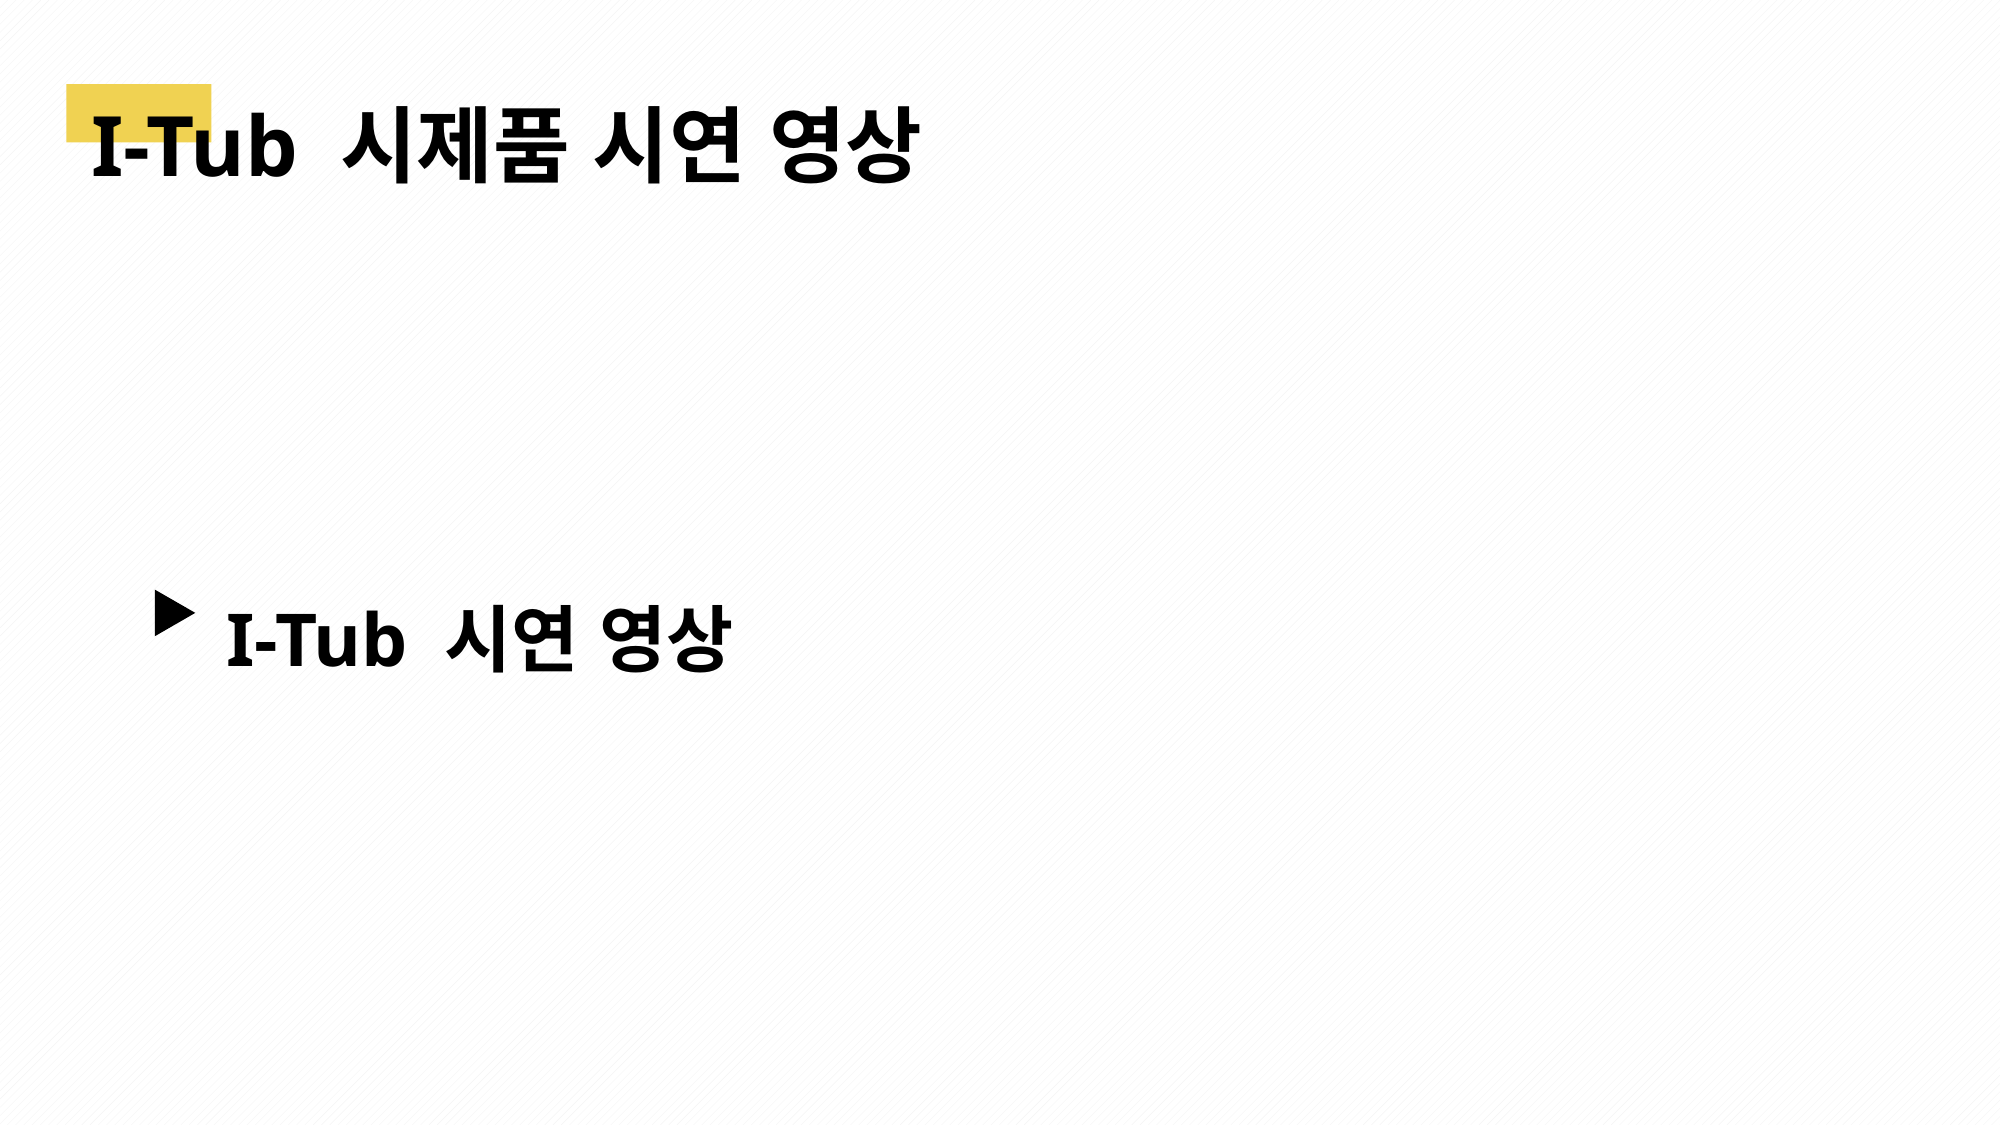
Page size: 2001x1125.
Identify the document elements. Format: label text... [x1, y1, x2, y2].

text_box I-Tub 시제품 시연 영상 [76, 85, 1081, 201]
text_box [153, 587, 198, 639]
text_box I-Tub 시연 영상 [211, 498, 1281, 689]
text_box [65, 83, 213, 143]
